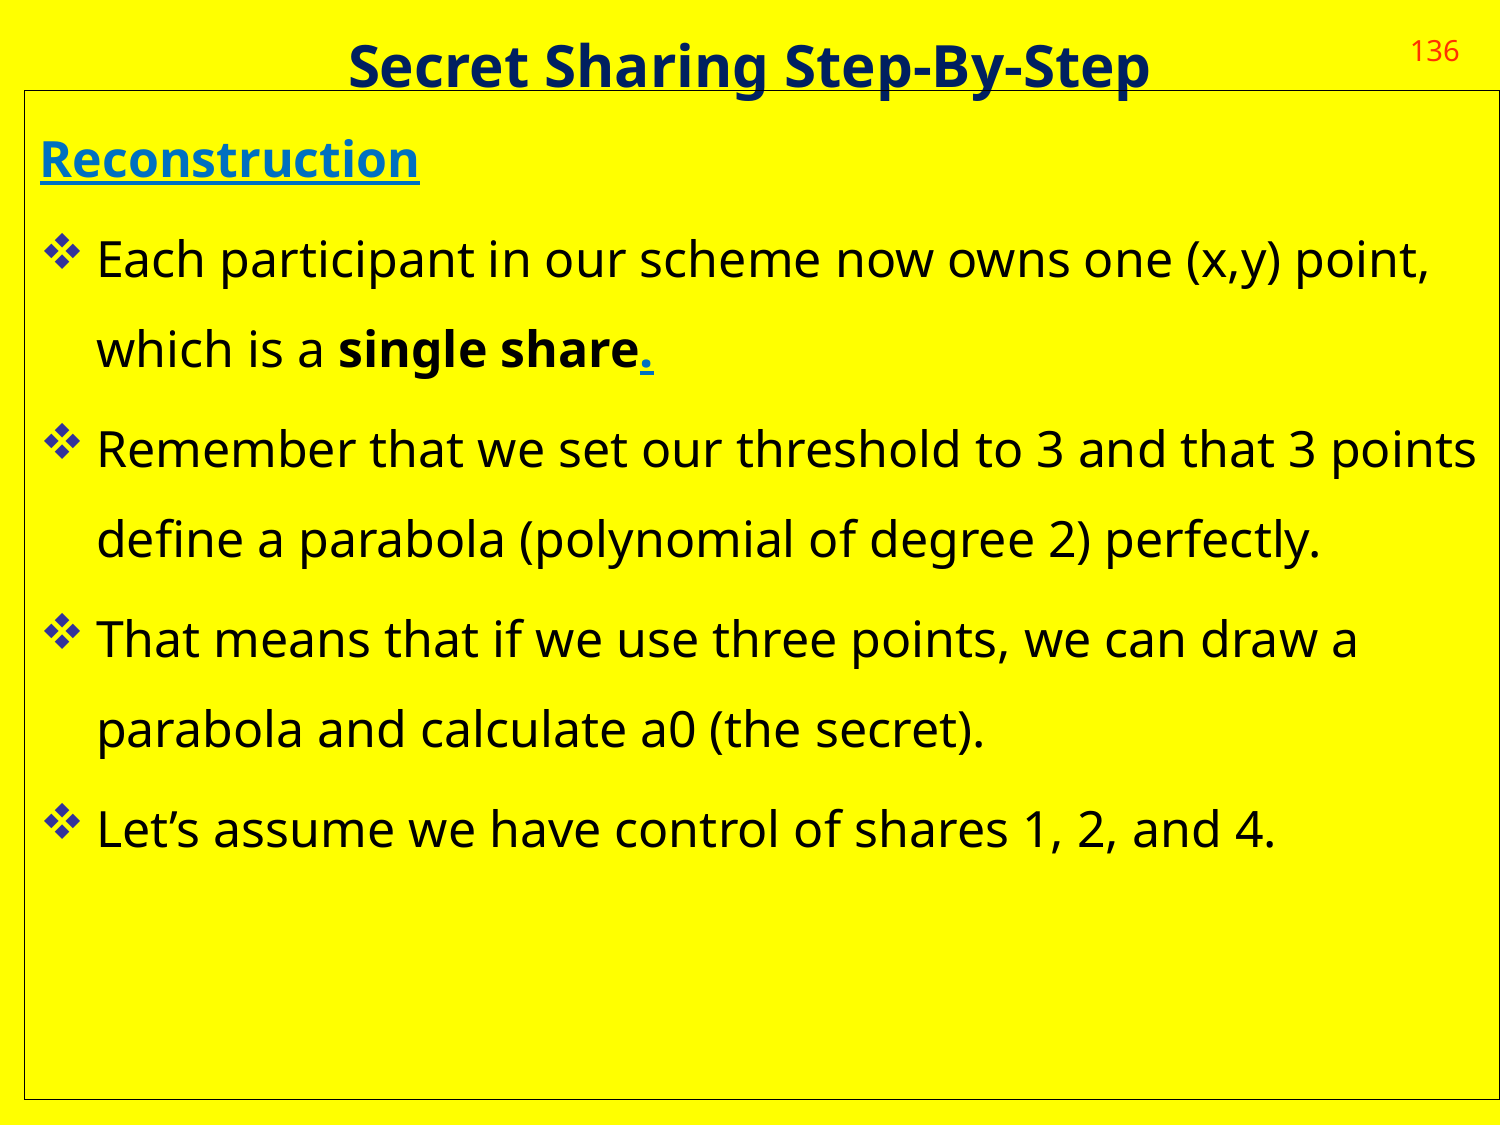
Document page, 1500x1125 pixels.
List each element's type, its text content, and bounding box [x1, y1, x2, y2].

list Reconstruction Each participant in our scheme now owns one (x,y) point, which is a single share. Remember that we set our threshold to 3 and that 3 points define a parabola (polynomial of degree 2) perfectly. That means that if we use three points, we can draw a parabola and calculate a0 (the secret). Let’s assume we have control of shares 1, 2, and 4. [24, 90, 1500, 1100]
slide_number 136 [1124, 24, 1476, 104]
title Secret Sharing Step-By-Step [75, 24, 1124, 90]
